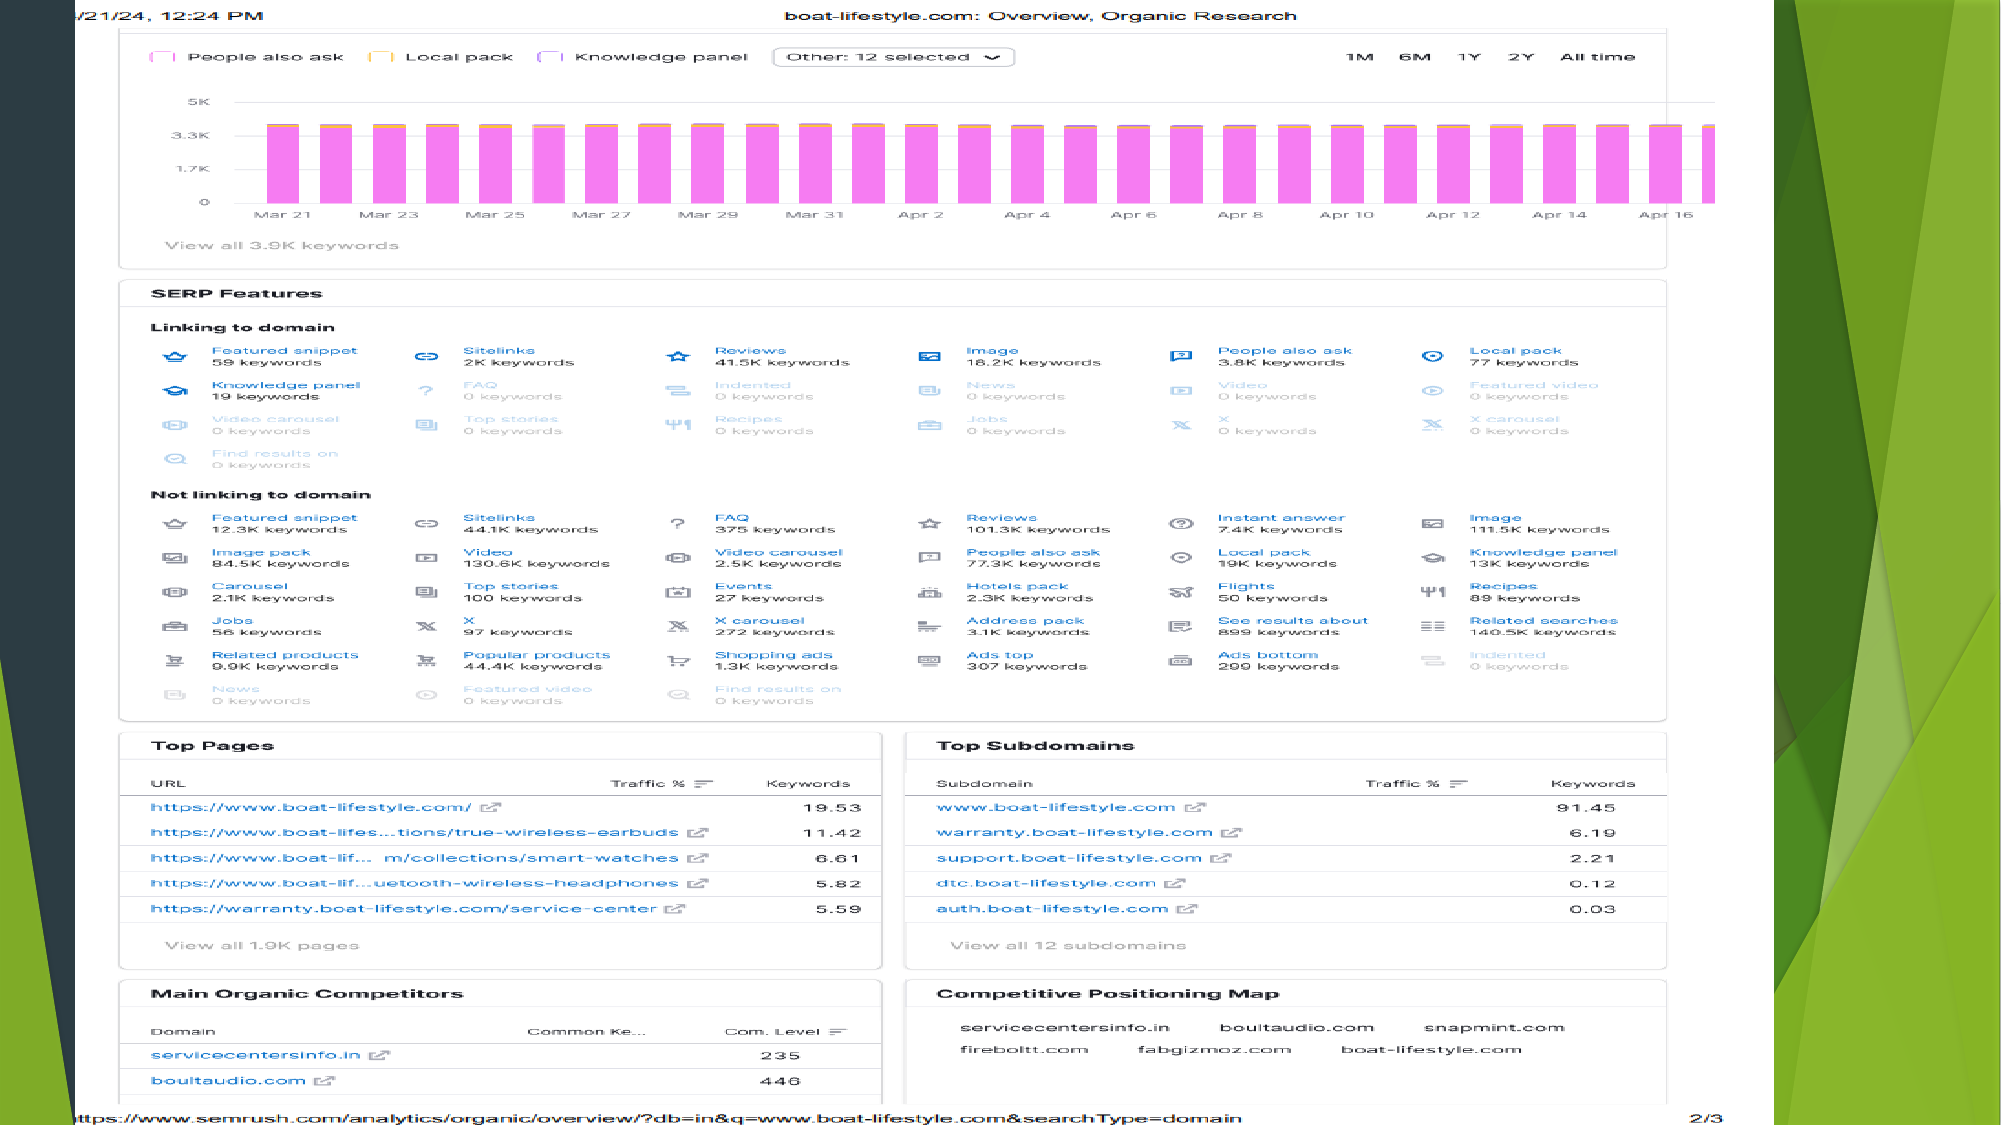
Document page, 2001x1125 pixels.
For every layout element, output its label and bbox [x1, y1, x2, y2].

list [74, 0, 1775, 1125]
